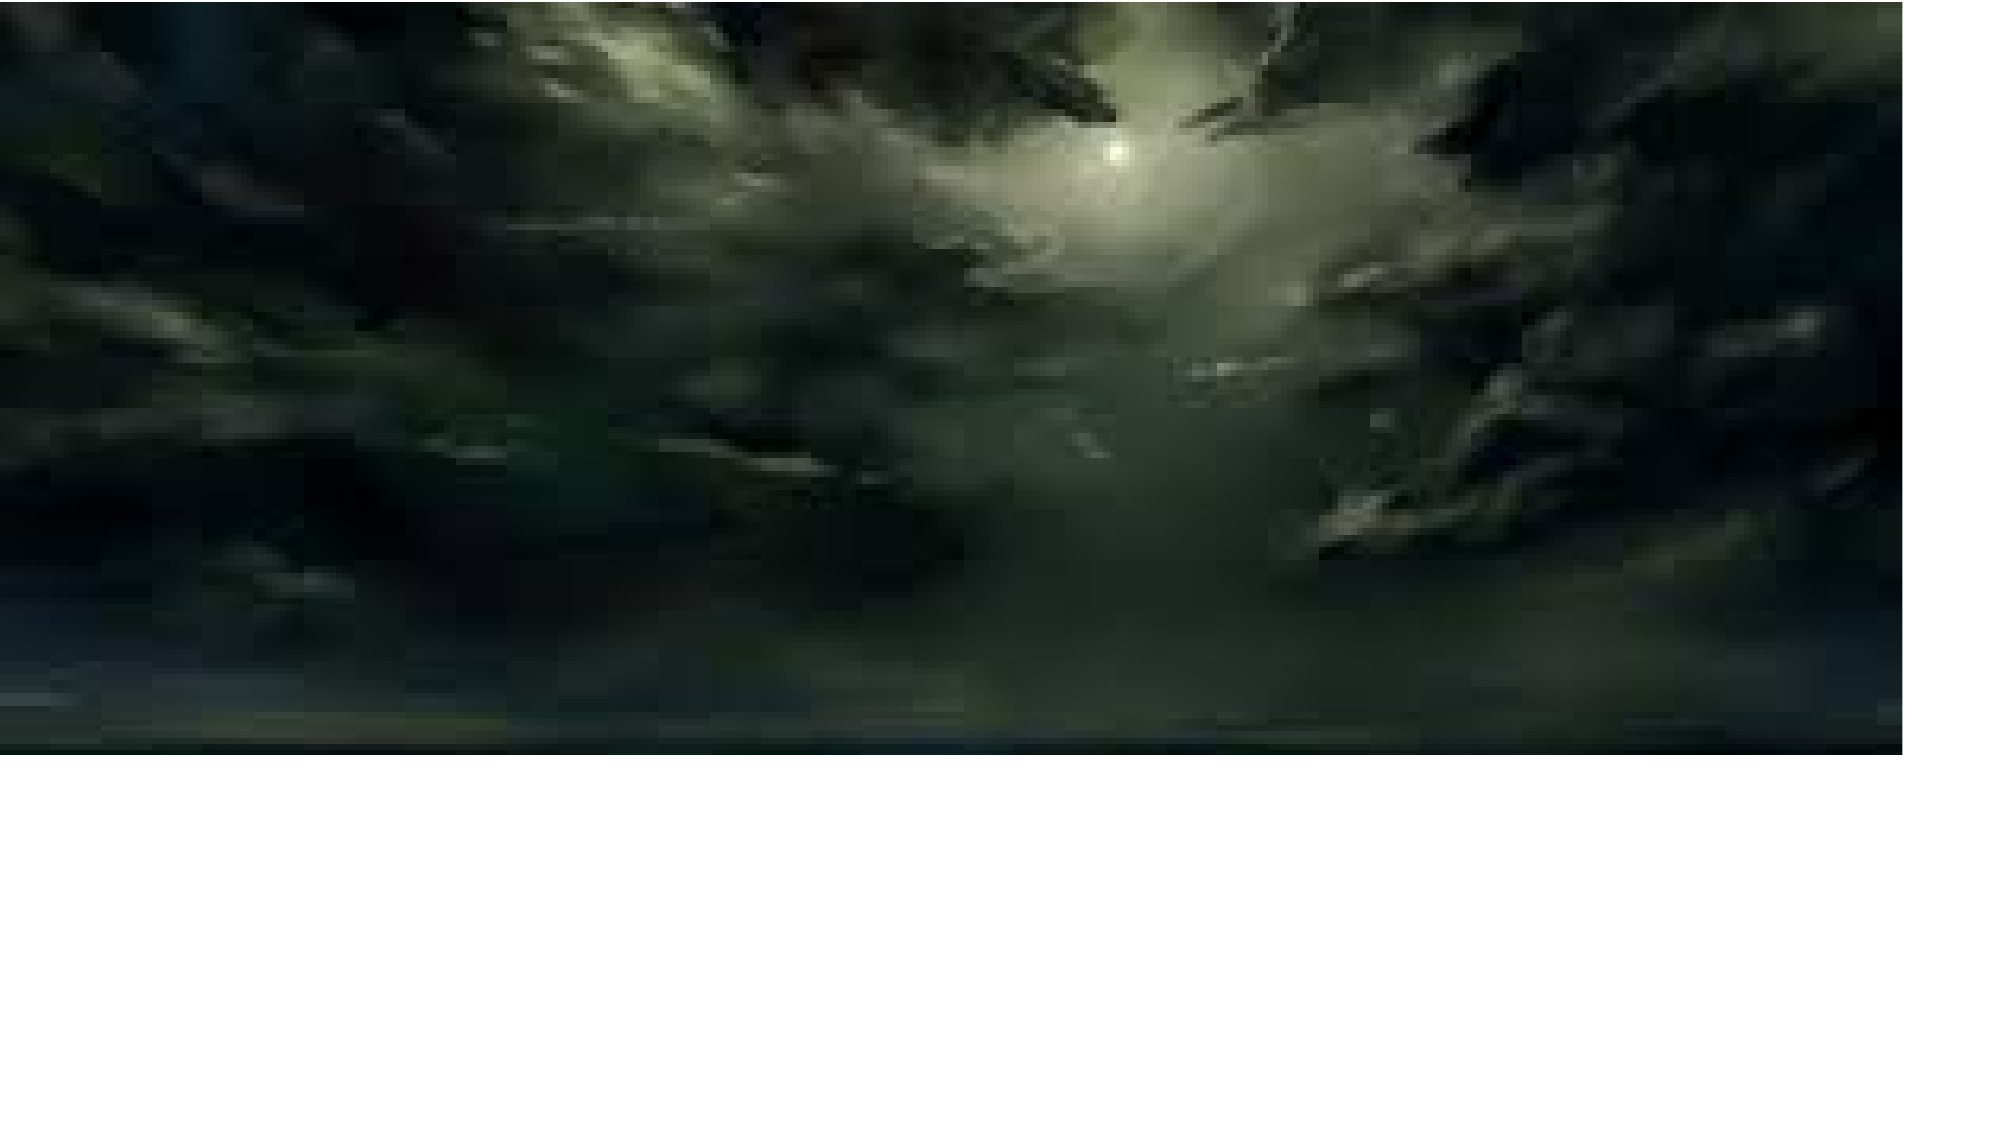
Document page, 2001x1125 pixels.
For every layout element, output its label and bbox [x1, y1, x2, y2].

picture [0, 2, 1903, 755]
